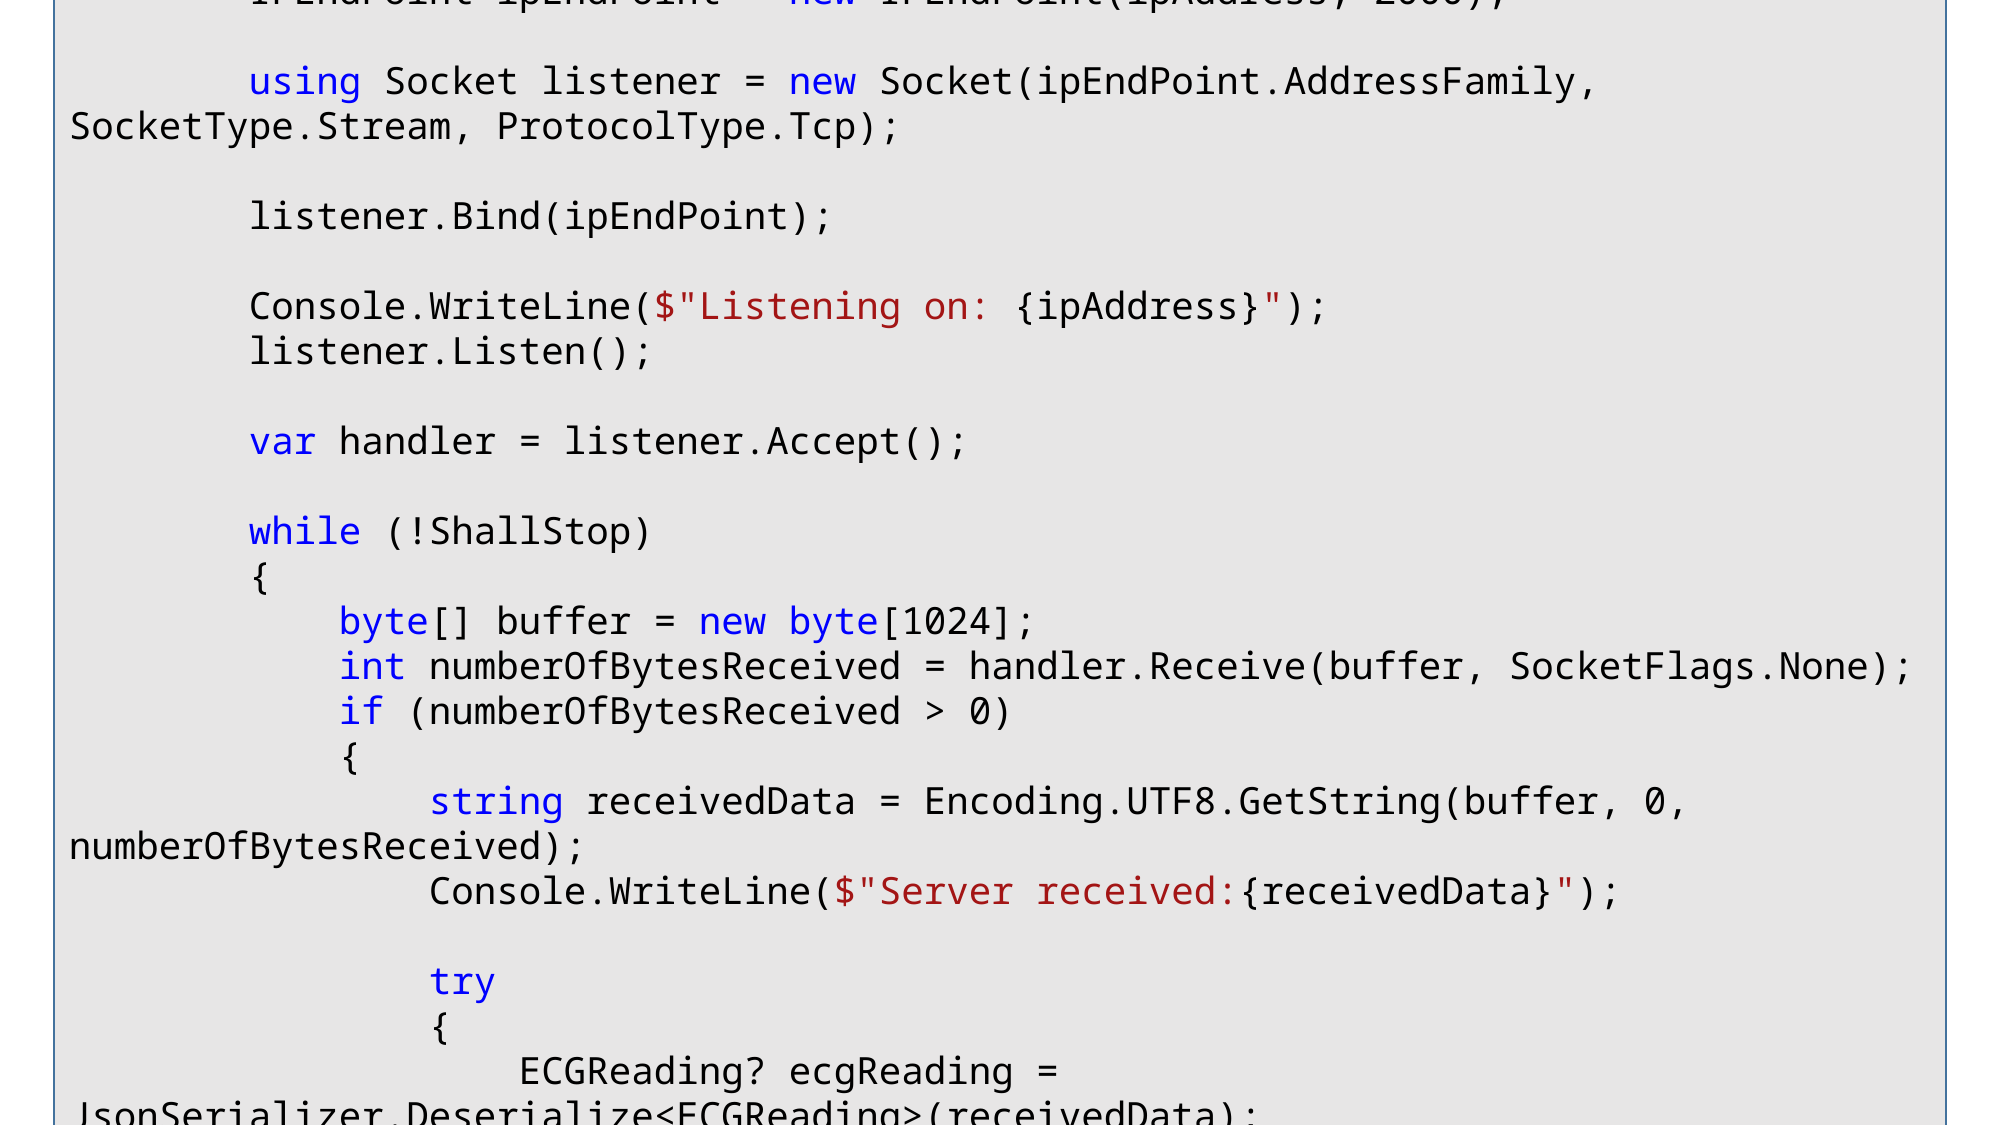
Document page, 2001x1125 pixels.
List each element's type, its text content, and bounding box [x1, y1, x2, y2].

text_box internal class SocketServer { private readonly BlockingCollection<ECGReading> _ecgReadings; public SocketServer(BlockingCollection<ECGReading> ecgReadings) { _ecgReadings = ecgReadings; } public void Run() { RunServer(); } public void RunServer() { // listen to 'Any' which means all network addresses for this machine IPAddress ipAddress = IPAddress.Any; IPEndPoint ipEndPoint = new IPEndPoint(ipAddress, 2000); using Socket listener = new Socket(ipEndPoint.AddressFamily, SocketType.Stream, ProtocolType.Tcp); listener.Bind(ipEndPoint); Console.WriteLine($"Listening on: {ipAddress}"); listener.Listen(); var handler = listener.Accept(); while (!ShallStop) { byte[] buffer = new byte[1024]; int numberOfBytesReceived = handler.Receive(buffer, SocketFlags.None); if (numberOfBytesReceived > 0) { string receivedData = Encoding.UTF8.GetString(buffer, 0, numberOfBytesReceived); Console.WriteLine($"Server received:{receivedData}"); try { ECGReading? ecgReading = JsonSerializer.Deserialize<ECGReading>(receivedData); if (ecgReading != null) _ecgReadings.Add(ecgReading); } catch (System.Text.Json.JsonException e) { // log any parsing exceptions Console.WriteLine(e); } } } listener.Close(); _ecgReadings.CompleteAdding(); } public bool ShallStop { get; set; } = false; } [53, 0, 1947, 1125]
